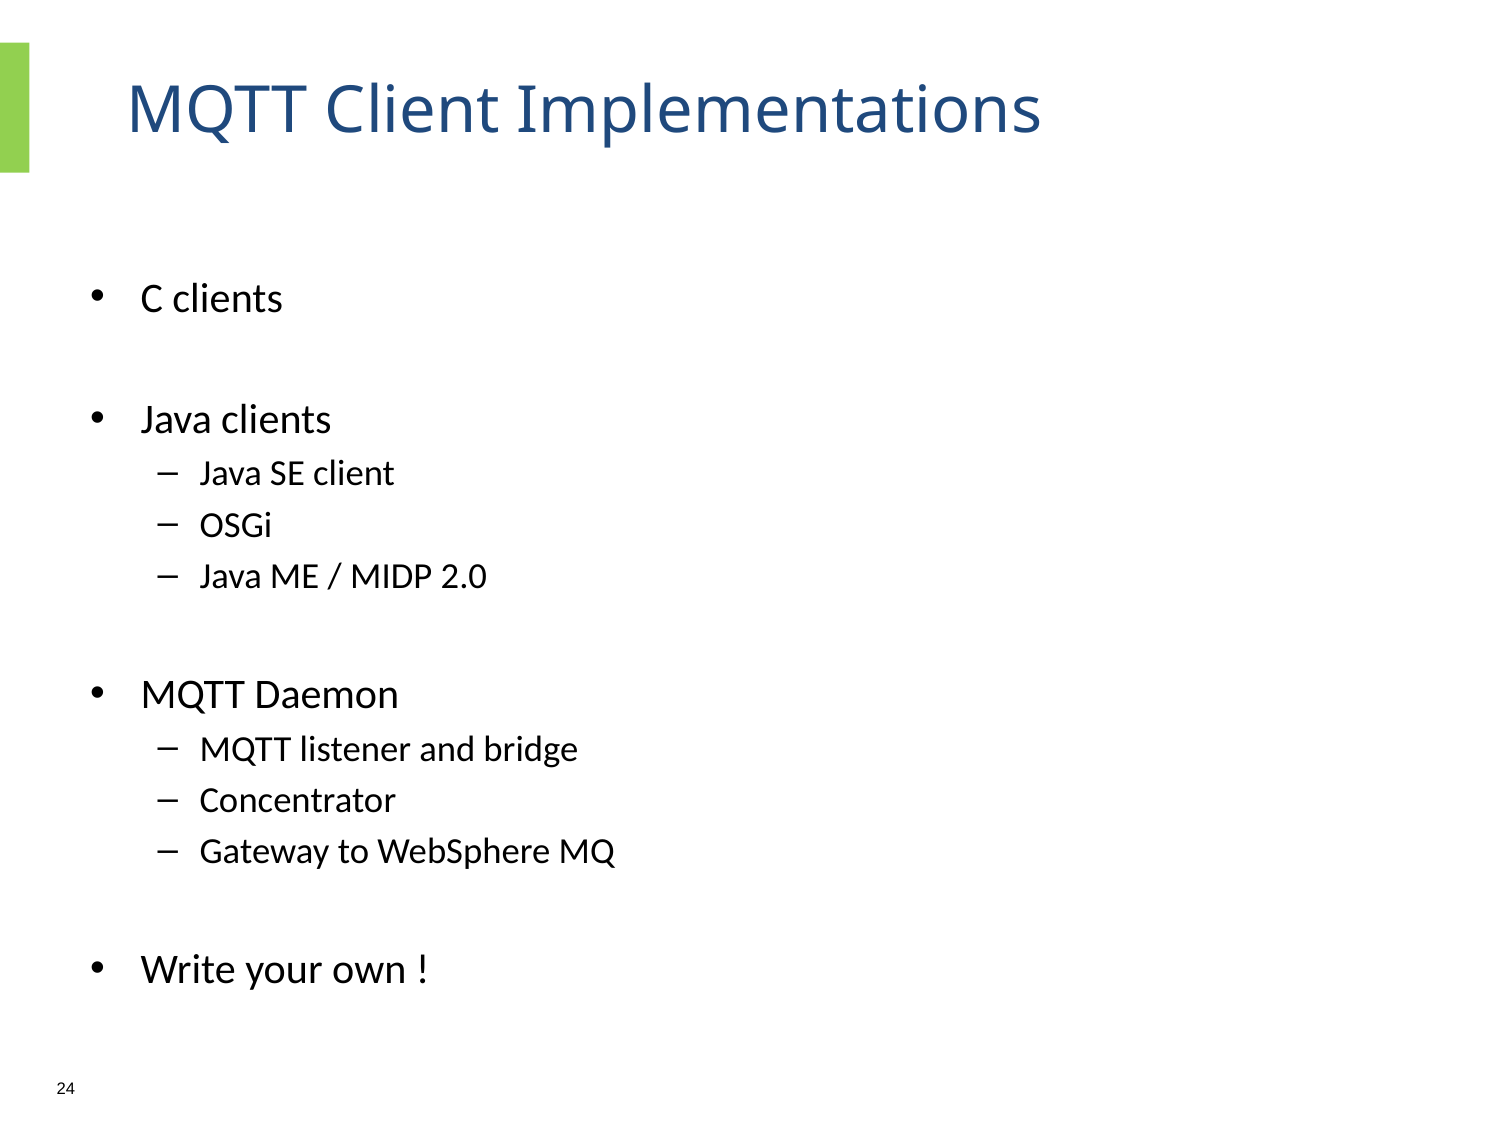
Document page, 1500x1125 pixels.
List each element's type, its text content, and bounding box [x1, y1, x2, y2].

title MQTT Client Implementations [53, 42, 1117, 171]
slide_number 24 [29, 1072, 91, 1103]
list C clients Java clients Java SE client OSGi Java ME / MIDP 2.0 MQTT Daemon MQTT listener and bridge Concentrator Gateway to WebSphere MQ Write your own ! [75, 262, 1425, 1005]
